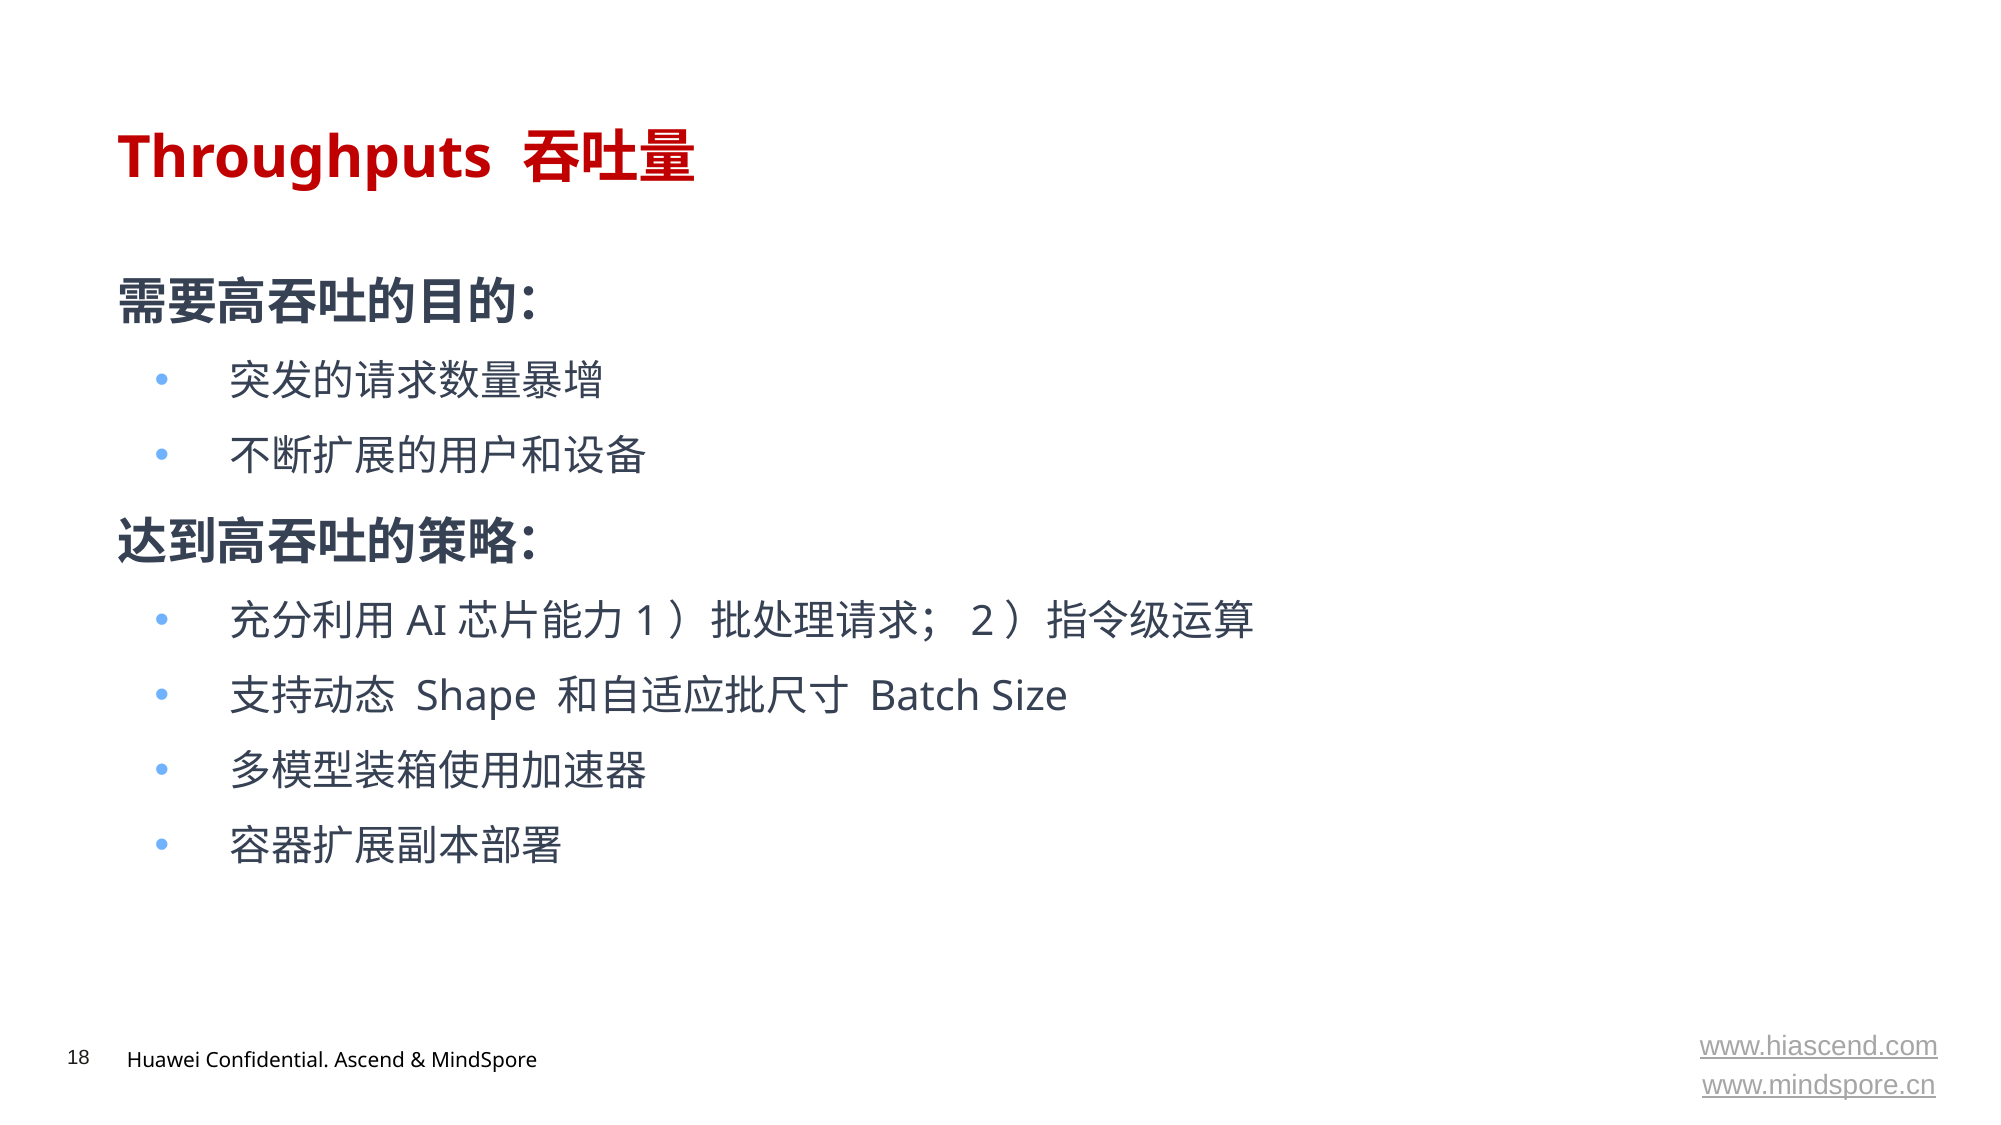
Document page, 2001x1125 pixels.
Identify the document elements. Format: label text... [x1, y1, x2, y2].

title Throughputs 吞吐量 [102, 111, 1901, 209]
list 需要高吞吐的目的： 突发的请求数量暴增 不断扩展的用户和设备 达到高吞吐的策略： 充分利用AI芯片能力1）批处理请求；2）指令级运算 支持动态 Shape 和自适应批尺寸 Batch Size 多模型装箱使用加速器 容器扩展副本部署 [102, 231, 1901, 988]
